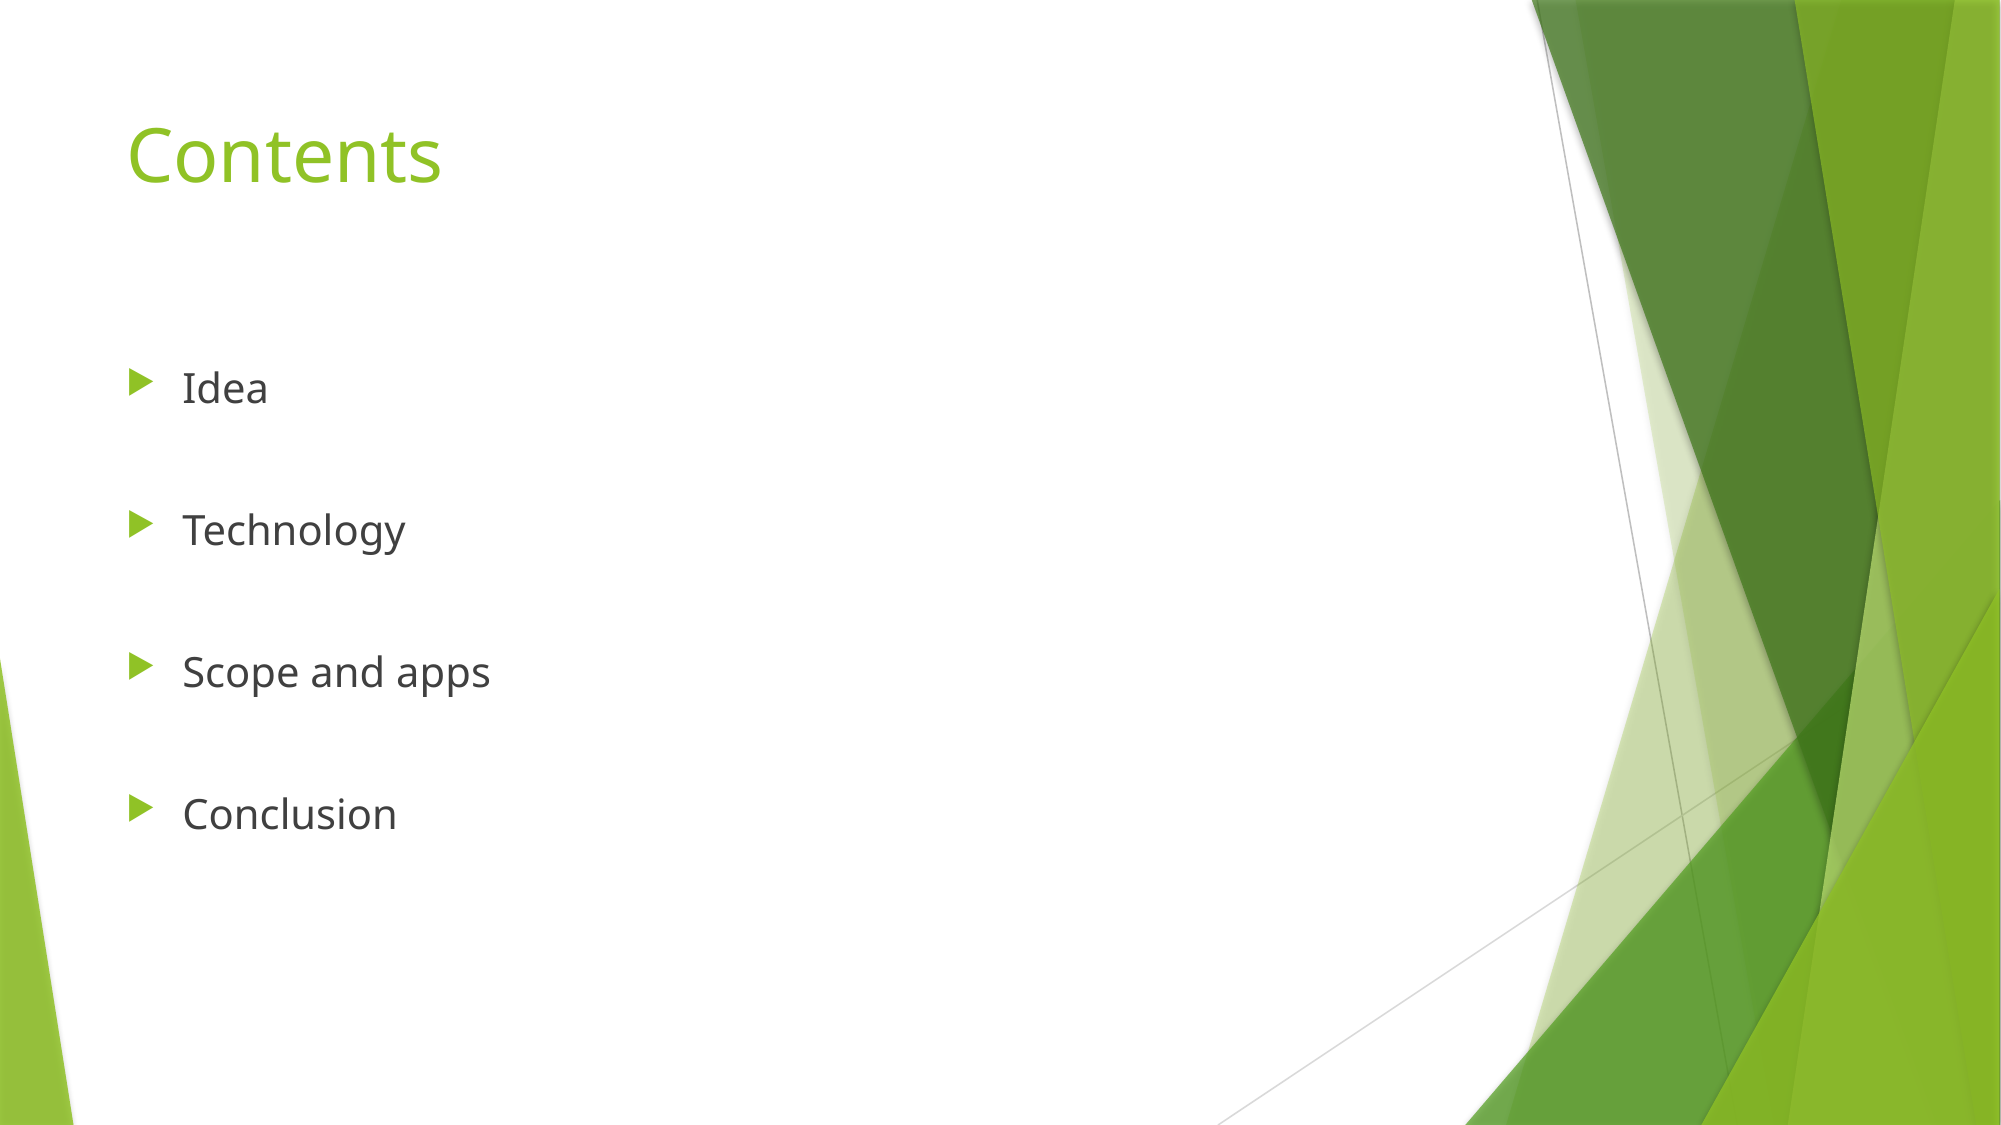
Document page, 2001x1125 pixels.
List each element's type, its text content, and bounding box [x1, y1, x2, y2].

list Idea Technology Scope and apps Conclusion [111, 354, 1522, 992]
title Contents [111, 99, 1522, 317]
